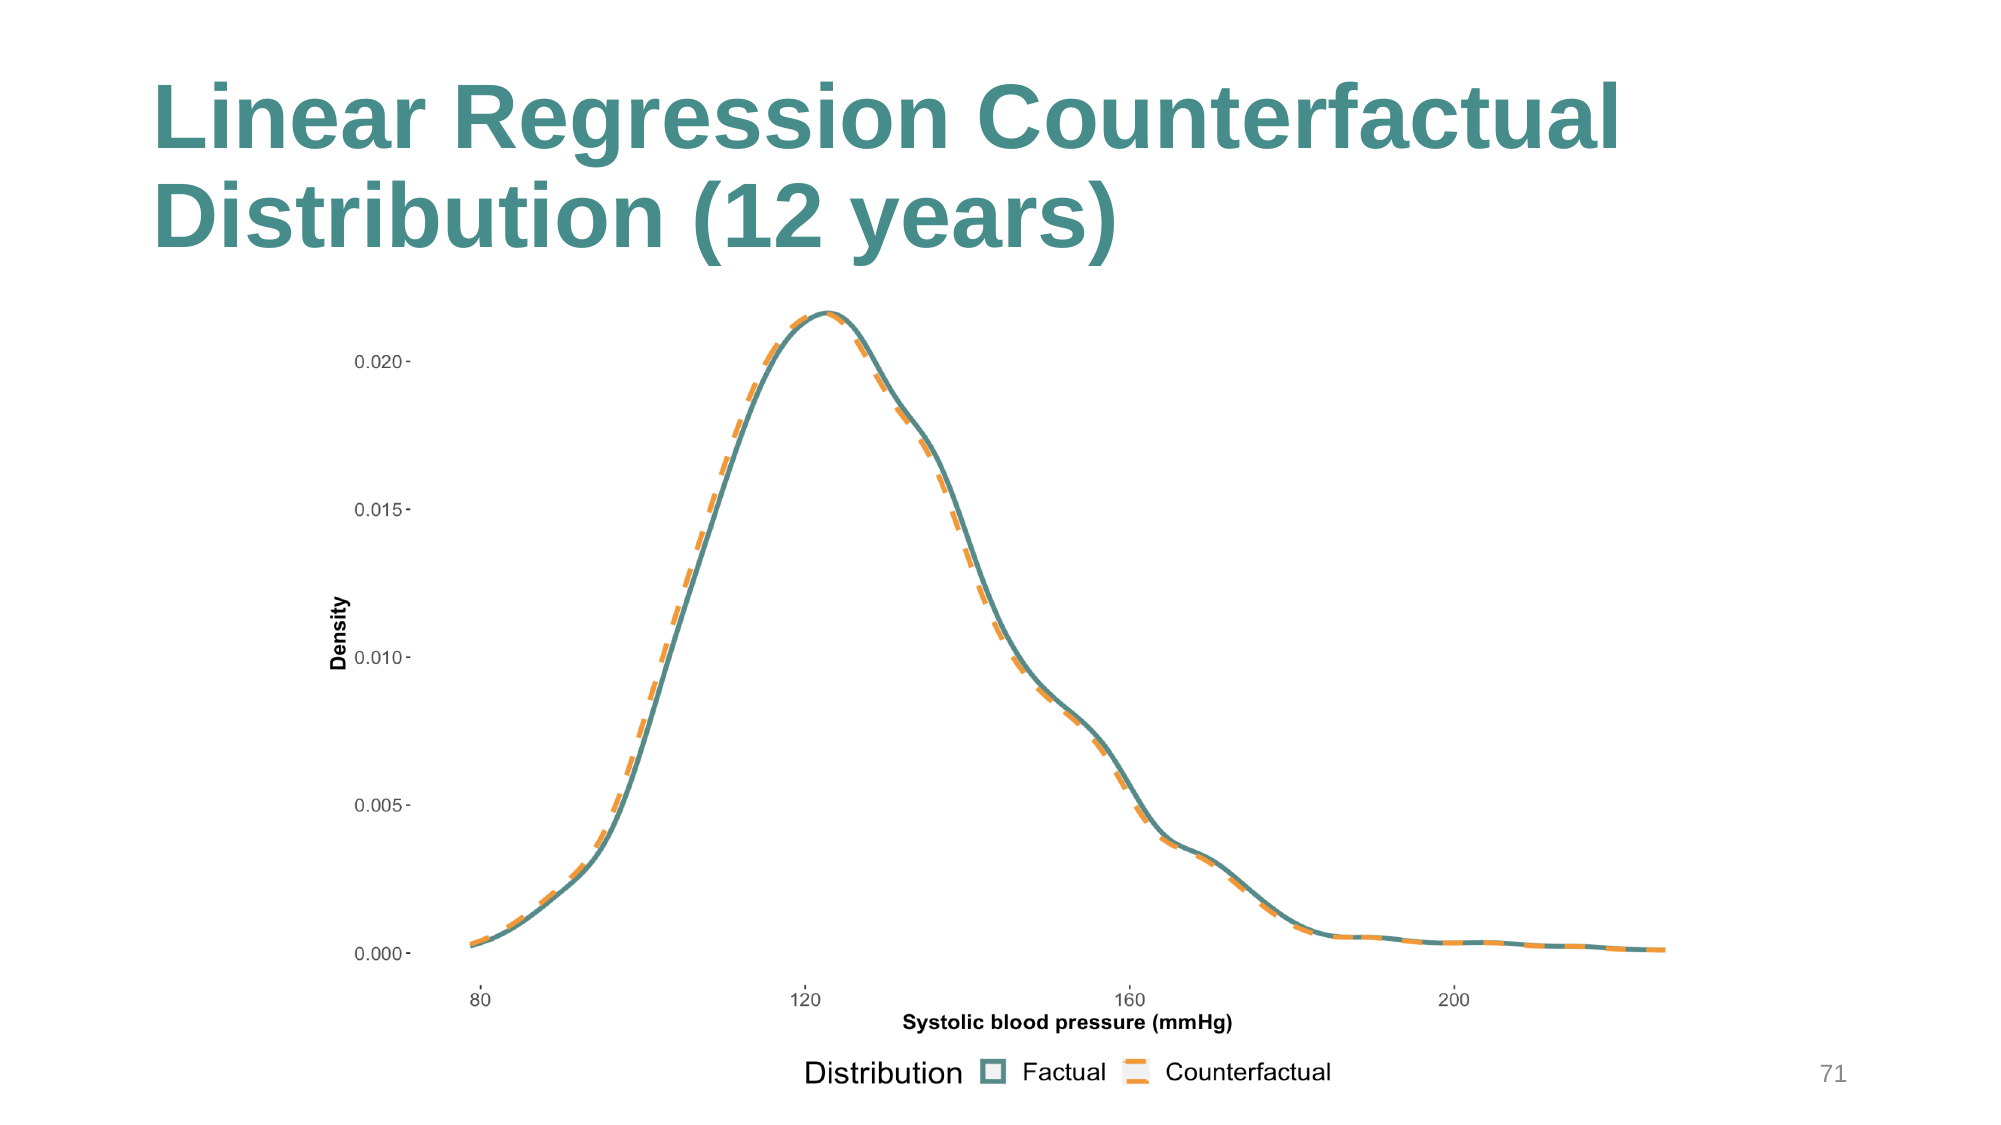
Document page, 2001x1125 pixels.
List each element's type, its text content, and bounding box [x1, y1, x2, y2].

title Linear Regression Counterfactual Distribution (12 years) [137, 59, 1863, 278]
picture [325, 277, 1675, 1097]
slide_number 71 [1676, 1042, 1863, 1103]
